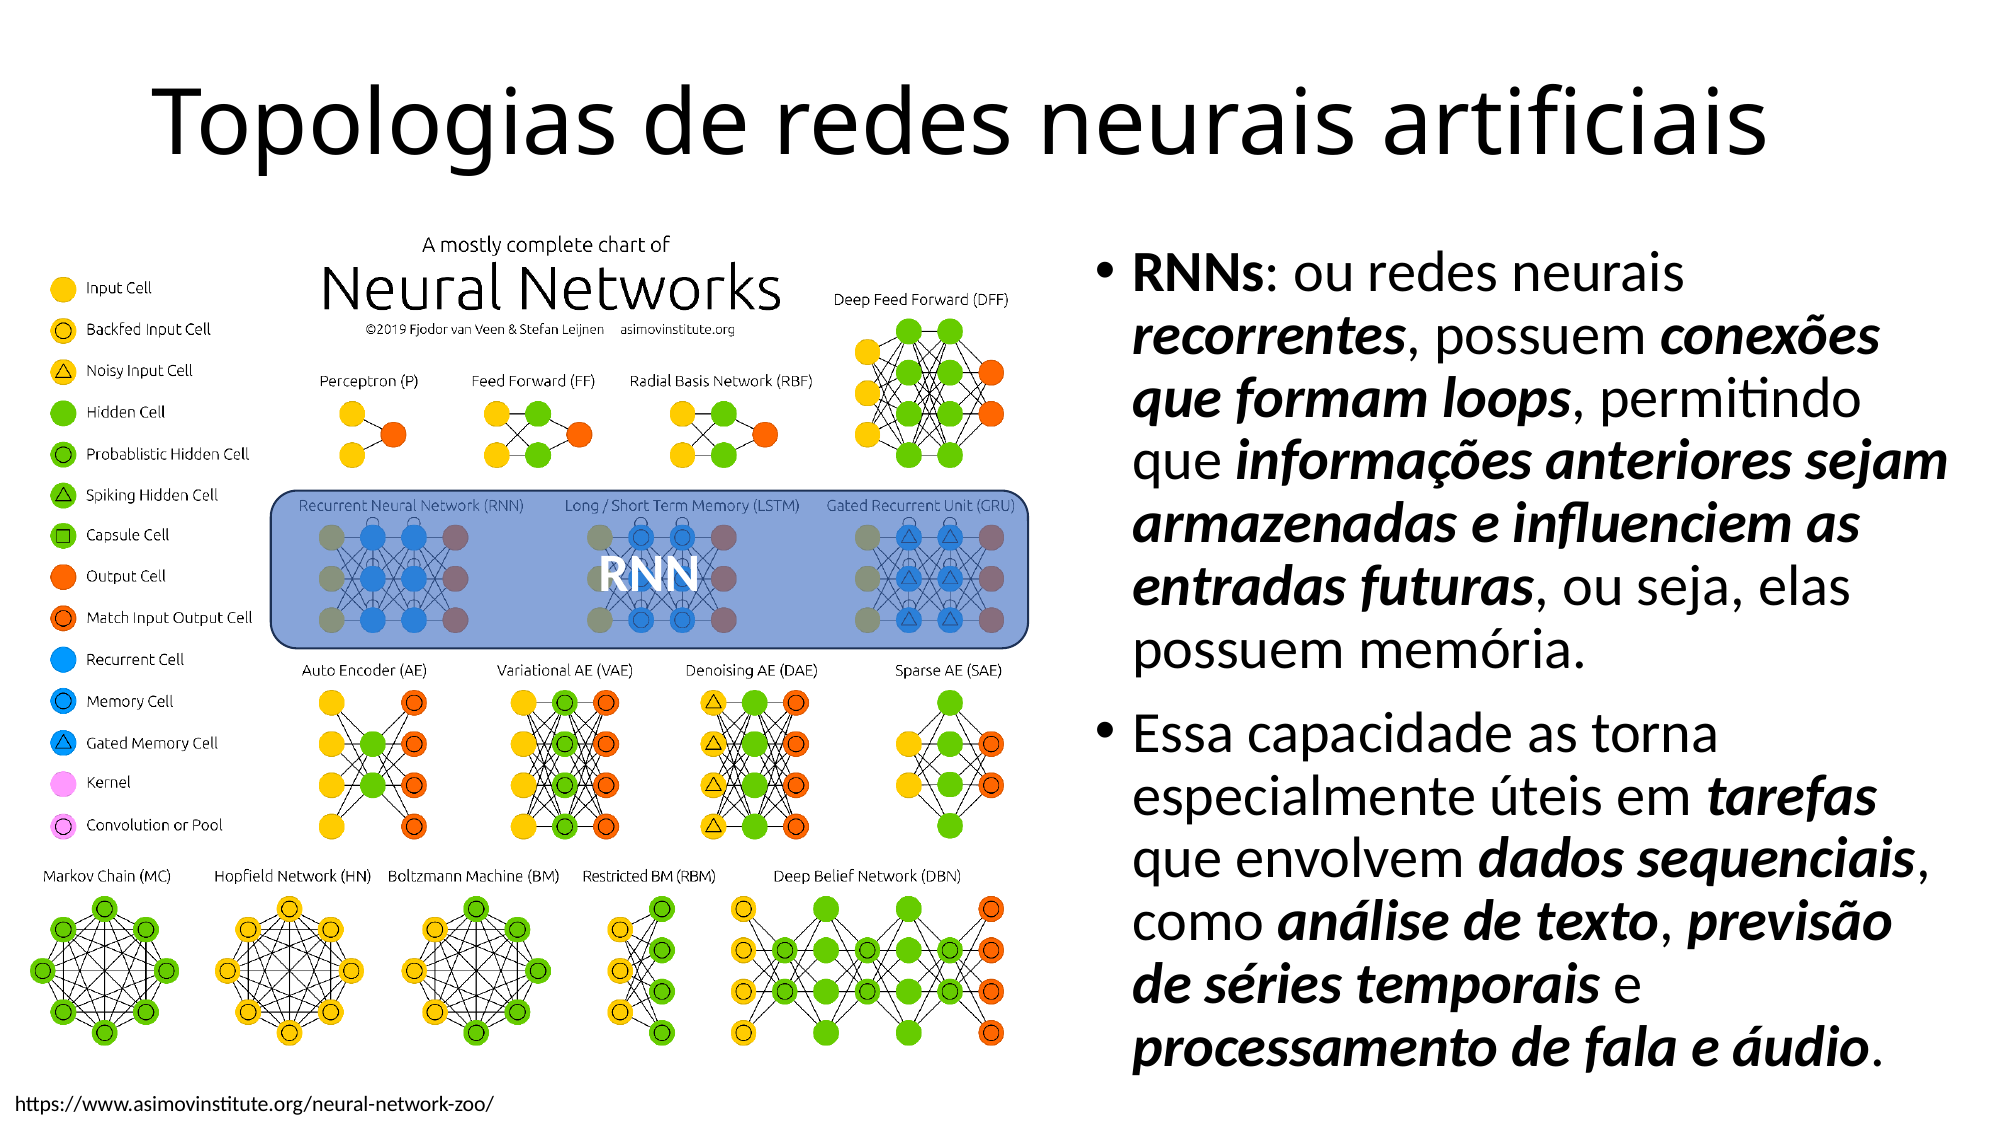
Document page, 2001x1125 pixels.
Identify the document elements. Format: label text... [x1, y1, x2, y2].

title Topologias de redes neurais artificiais [136, 16, 1862, 234]
text_box https://www.asimovinstitute.org/neural-network-zoo/ [0, 1082, 519, 1123]
picture [24, 233, 1016, 1048]
text_box RNN [1016, 493, 1030, 646]
list RNNs: ou redes neurais recorrentes, possuem conexões que formam loops, permitindo que informações anteriores sejam armazenadas e influenciem as entradas futuras, ou seja, elas possuem memória. Essa capacidade as torna especialmente úteis em tarefas que envolvem dados sequenciais, como análise de texto, previsão de séries temporais e processamento de fala e áudio. [1079, 233, 1976, 1125]
